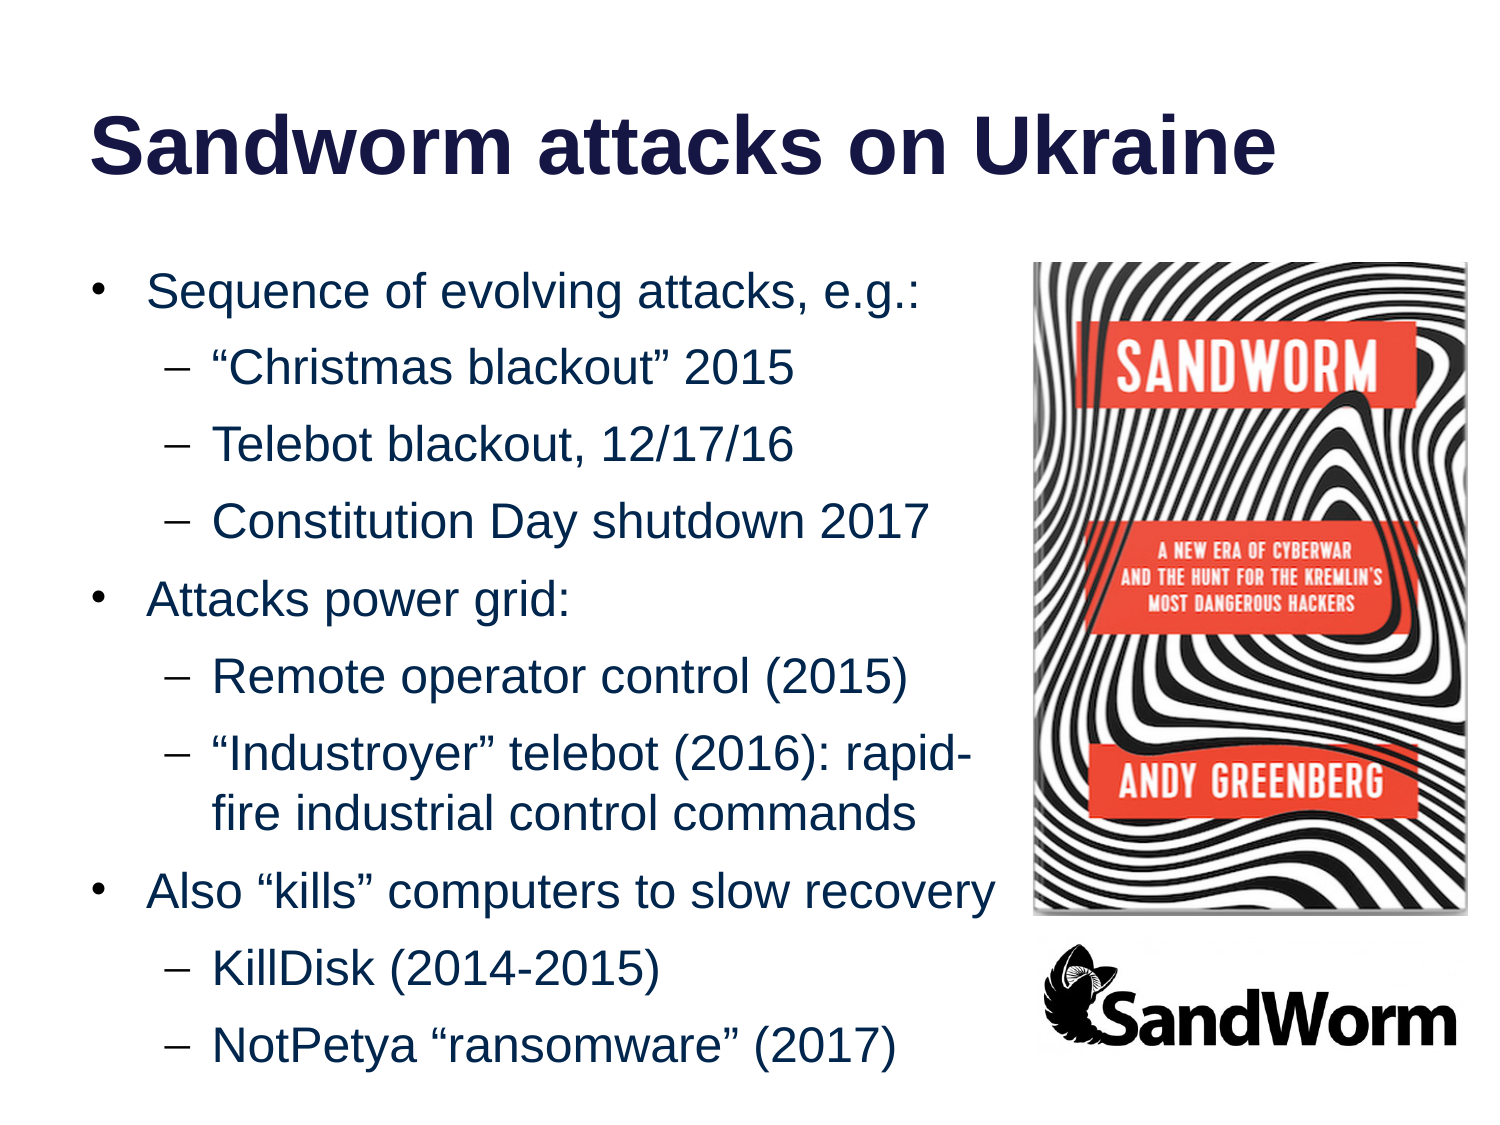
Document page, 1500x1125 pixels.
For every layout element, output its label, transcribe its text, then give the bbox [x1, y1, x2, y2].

title Sandworm attacks on Ukraine [75, 0, 1425, 200]
list Sequence of evolving attacks, e.g.: “Christmas blackout” 2015 Telebot blackout, 12/17/16 Constitution Day shutdown 2017 Attacks power grid: Remote operator control (2015) “Industroyer” telebot (2016): rapid-fire industrial control commands Also “kills” computers to slow recovery KillDisk (2014-2015) NotPetya “ransomware” (2017) [75, 250, 1013, 925]
picture [1032, 262, 1469, 916]
picture [1037, 937, 1463, 1056]
